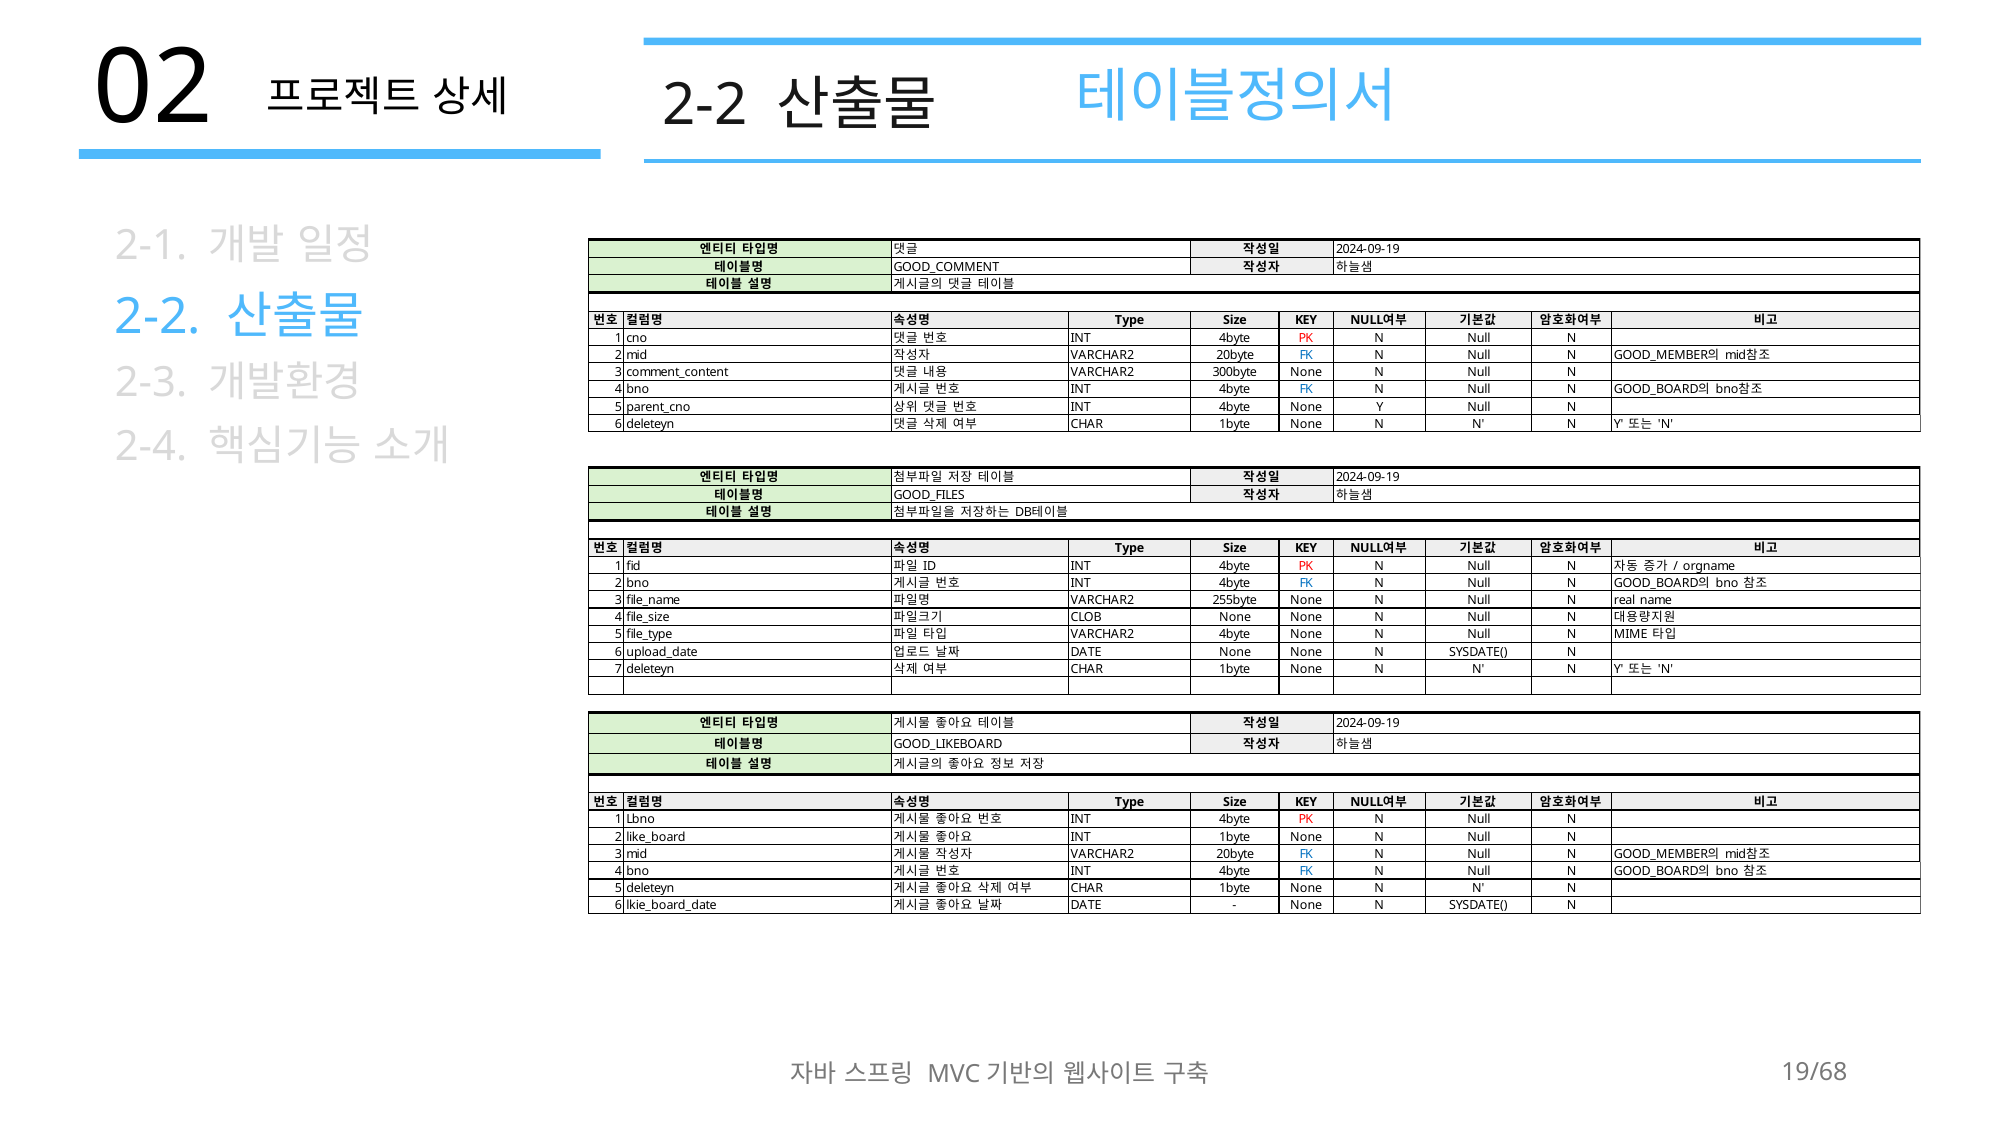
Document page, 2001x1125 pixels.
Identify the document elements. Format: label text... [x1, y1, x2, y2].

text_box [587, 238, 1922, 915]
text_box 2-2 산출물 [662, 46, 1381, 137]
slide_number 19 [1412, 1042, 1863, 1103]
footer 자바 스프링 MVC기반의 웹사이트 구축 [662, 1042, 1338, 1103]
text_box 테이블정의서 [1060, 50, 1477, 136]
